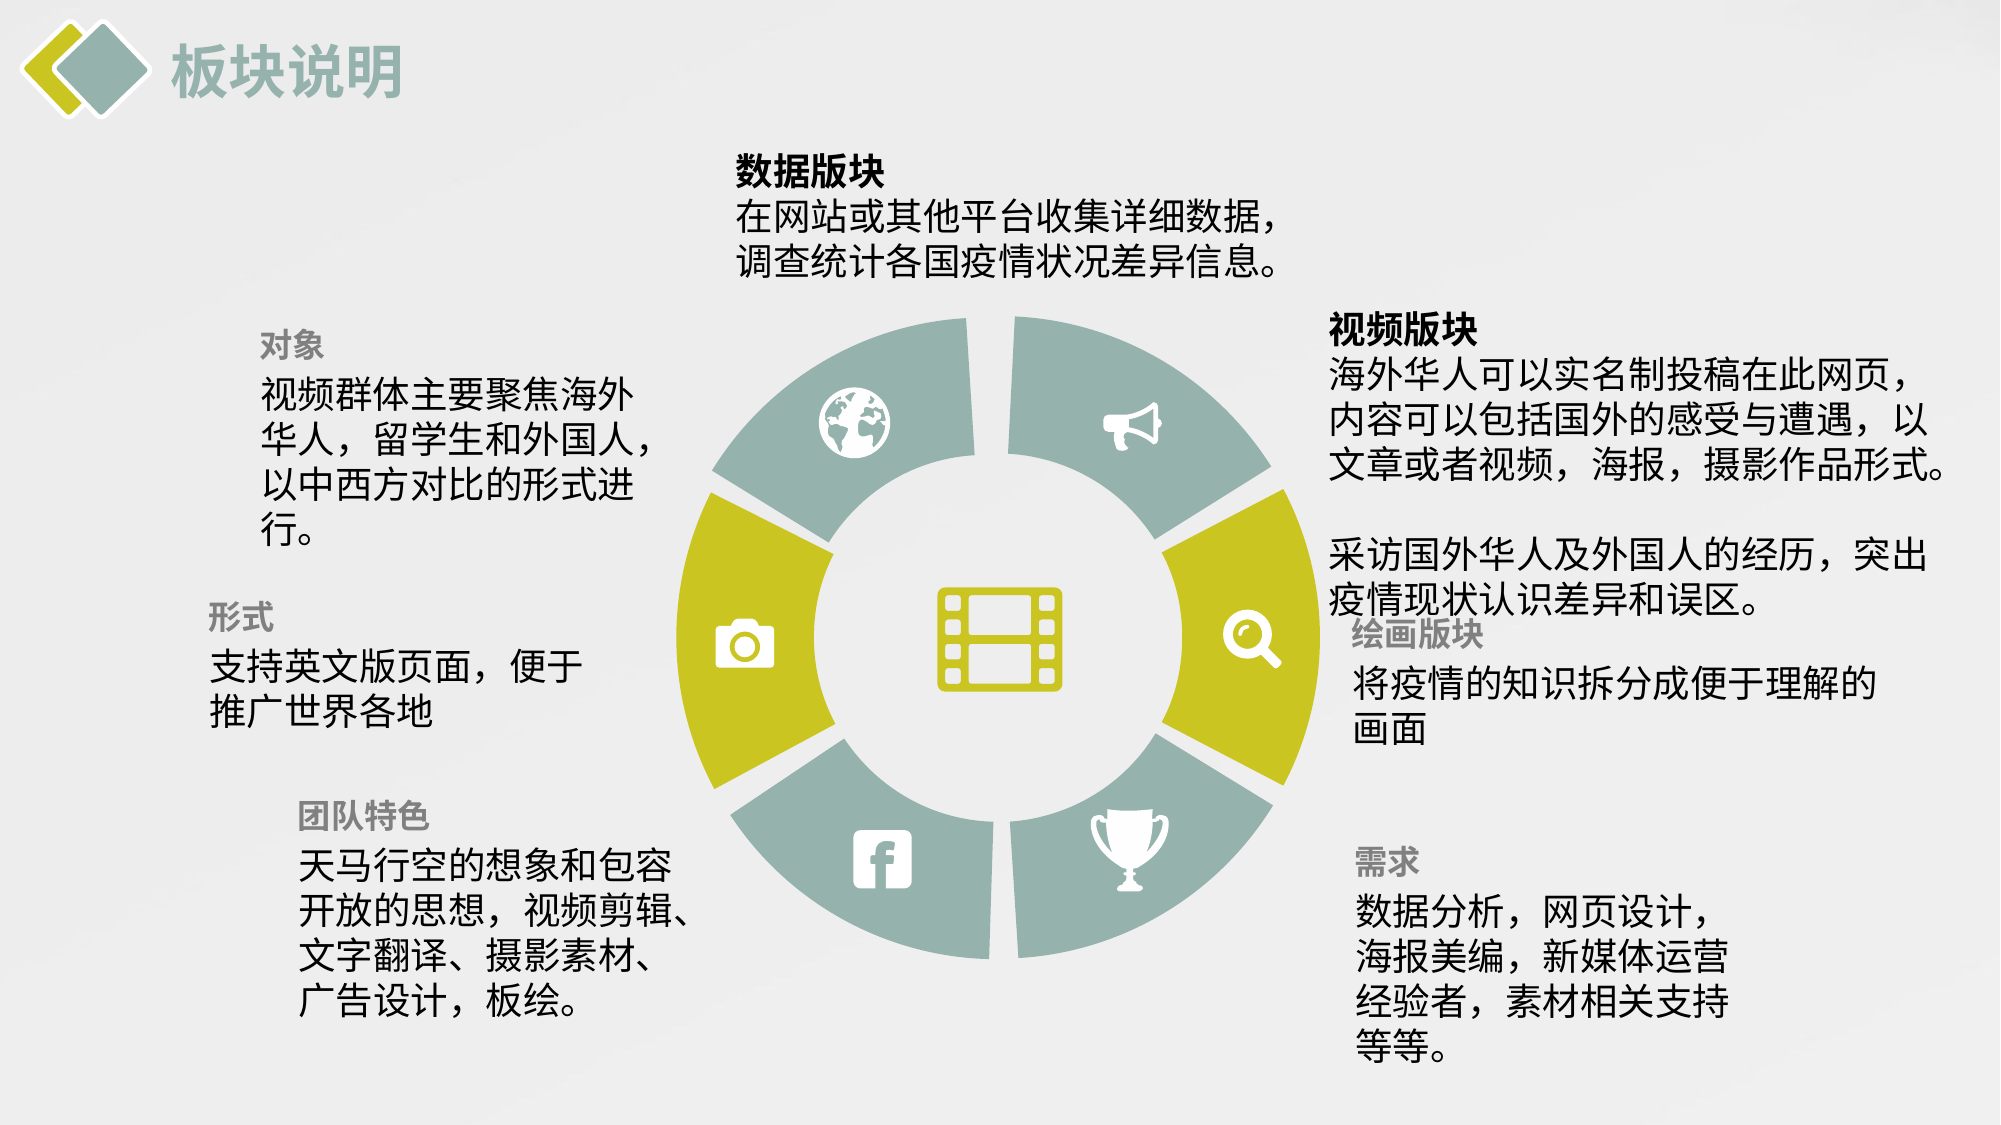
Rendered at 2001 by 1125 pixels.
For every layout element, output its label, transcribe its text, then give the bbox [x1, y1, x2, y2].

text_box [937, 587, 1063, 692]
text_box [730, 738, 994, 960]
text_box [1354, 841, 1738, 1070]
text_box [208, 596, 593, 735]
picture [0, 0, 2000, 1125]
text_box 板块说明 [159, 29, 1305, 111]
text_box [711, 318, 975, 543]
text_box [676, 492, 836, 790]
text_box 视频版块 海外华人可以实名制投稿在此网页，内容可以包括国外的感受与遭遇，以文章或者视频，海报，摄影作品形式。 采访国外华人及外国人的经历，突出疫情现状认识差异和误区。 [1313, 298, 1948, 718]
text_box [1009, 733, 1274, 959]
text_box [702, 147, 1265, 284]
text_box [1161, 489, 1320, 786]
text_box [53, 20, 151, 118]
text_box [259, 323, 644, 553]
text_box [1351, 612, 1910, 751]
text_box [20, 20, 86, 118]
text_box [1007, 316, 1272, 540]
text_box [297, 794, 682, 1024]
